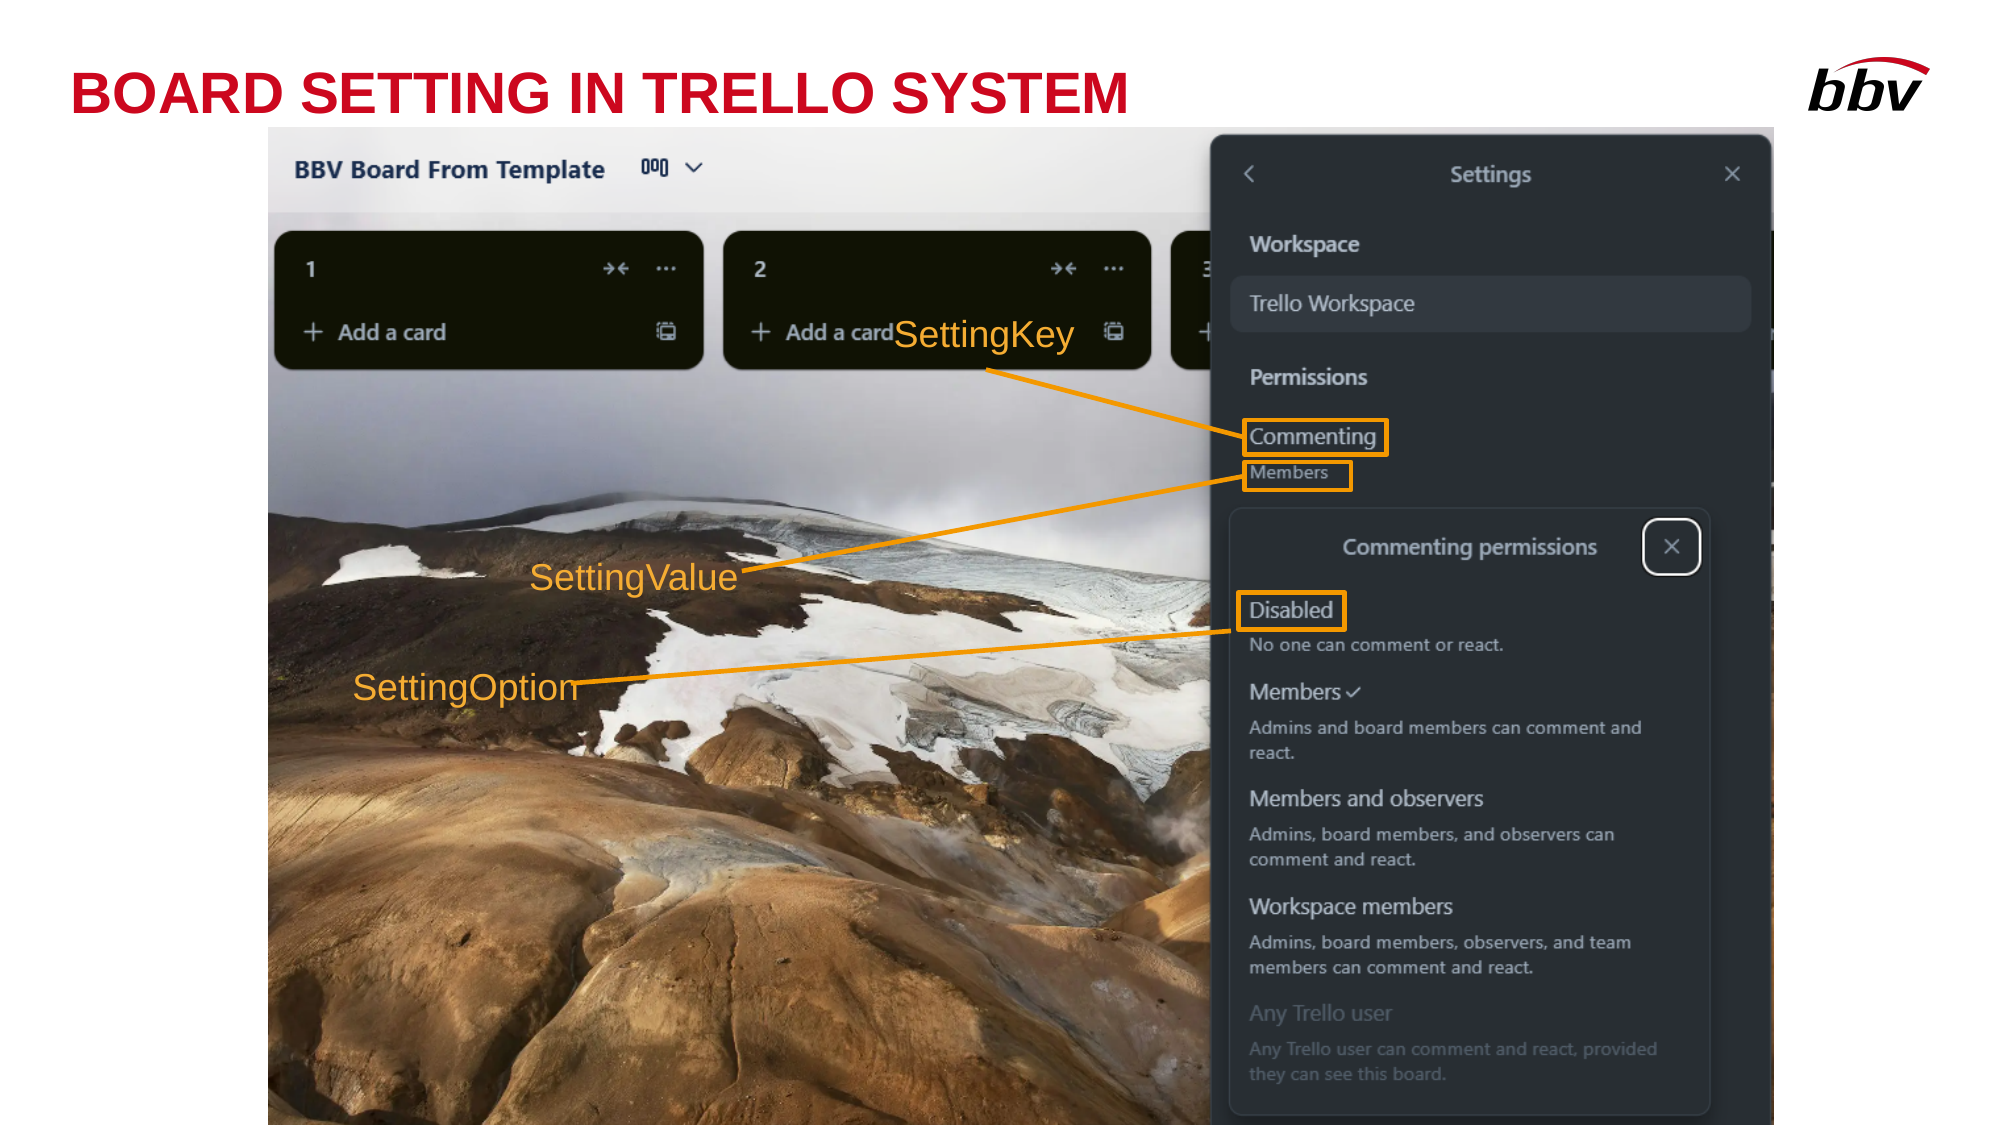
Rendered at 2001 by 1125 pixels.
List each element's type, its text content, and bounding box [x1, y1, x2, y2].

title BOARD SETTING IN TRELLO SYSTEM [70, 0, 1666, 181]
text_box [741, 475, 1245, 572]
picture [267, 126, 1774, 1125]
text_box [570, 630, 1232, 684]
picture [1808, 57, 1930, 111]
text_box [985, 370, 1245, 438]
